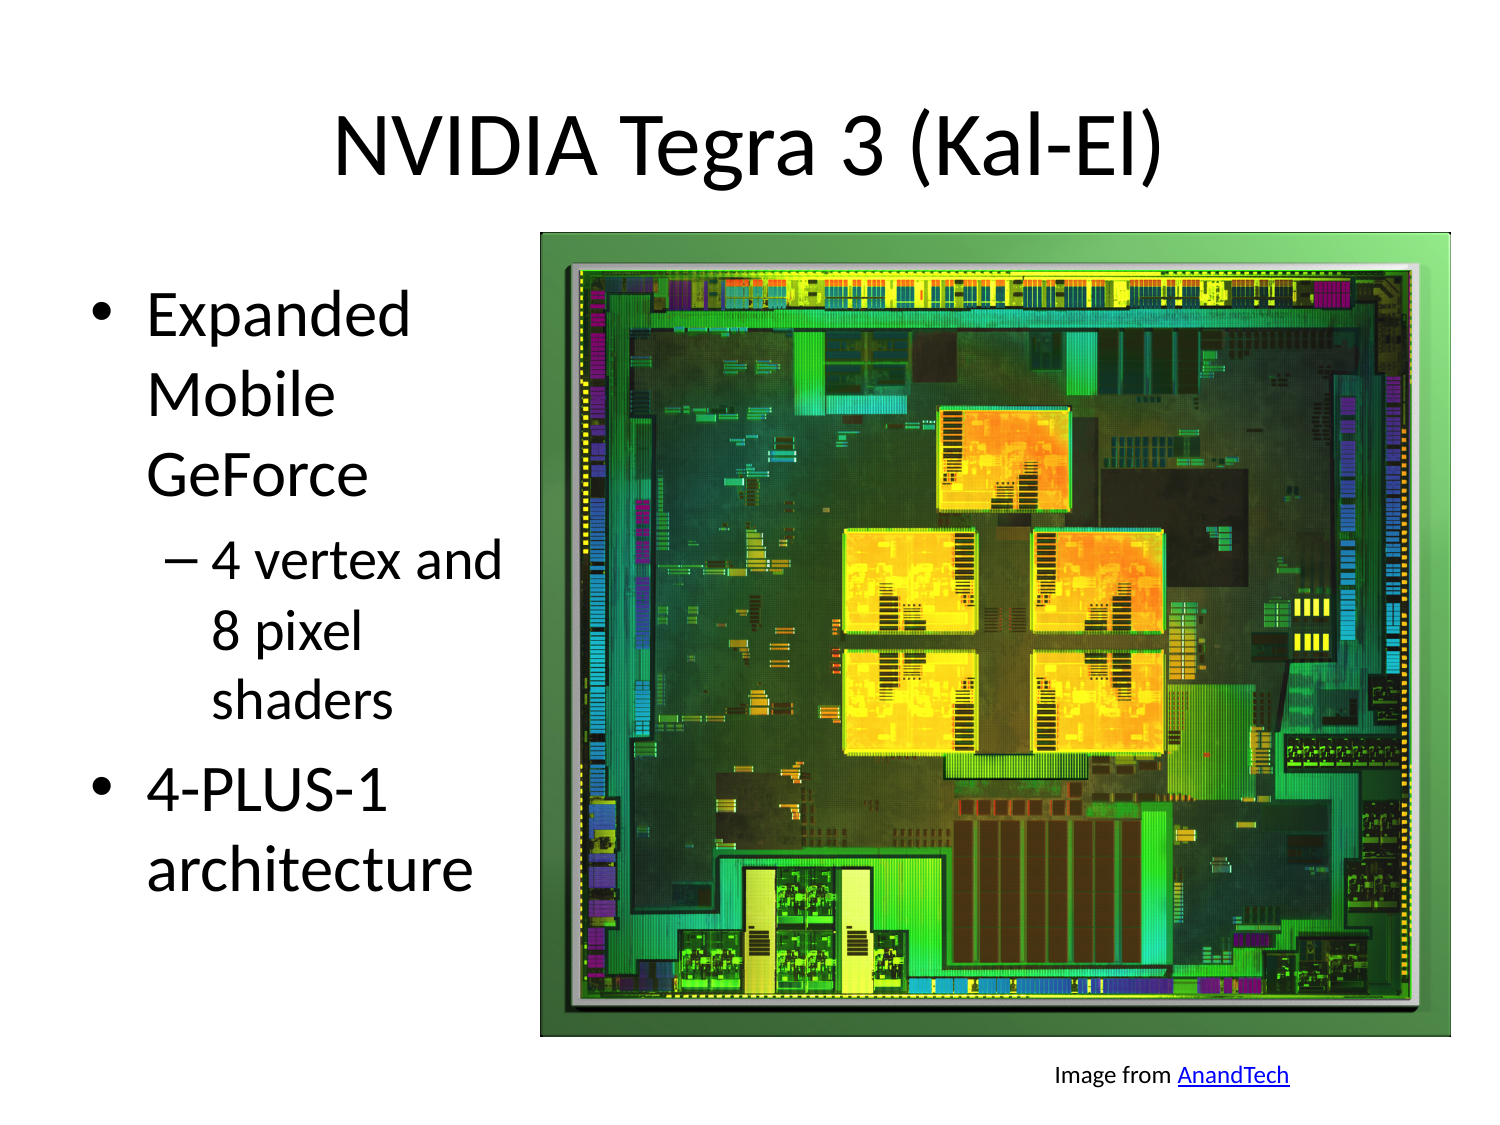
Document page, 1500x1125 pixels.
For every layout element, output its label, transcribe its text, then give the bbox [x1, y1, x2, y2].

picture [540, 232, 1451, 1037]
text_box Image from AnandTech [1039, 1051, 1476, 1097]
title NVIDIA Tegra 3 (Kal-El) [75, 45, 1425, 233]
list Expanded Mobile GeForce 4 vertex and 8 pixel shaders 4-PLUS-1 architecture [75, 262, 525, 1005]
